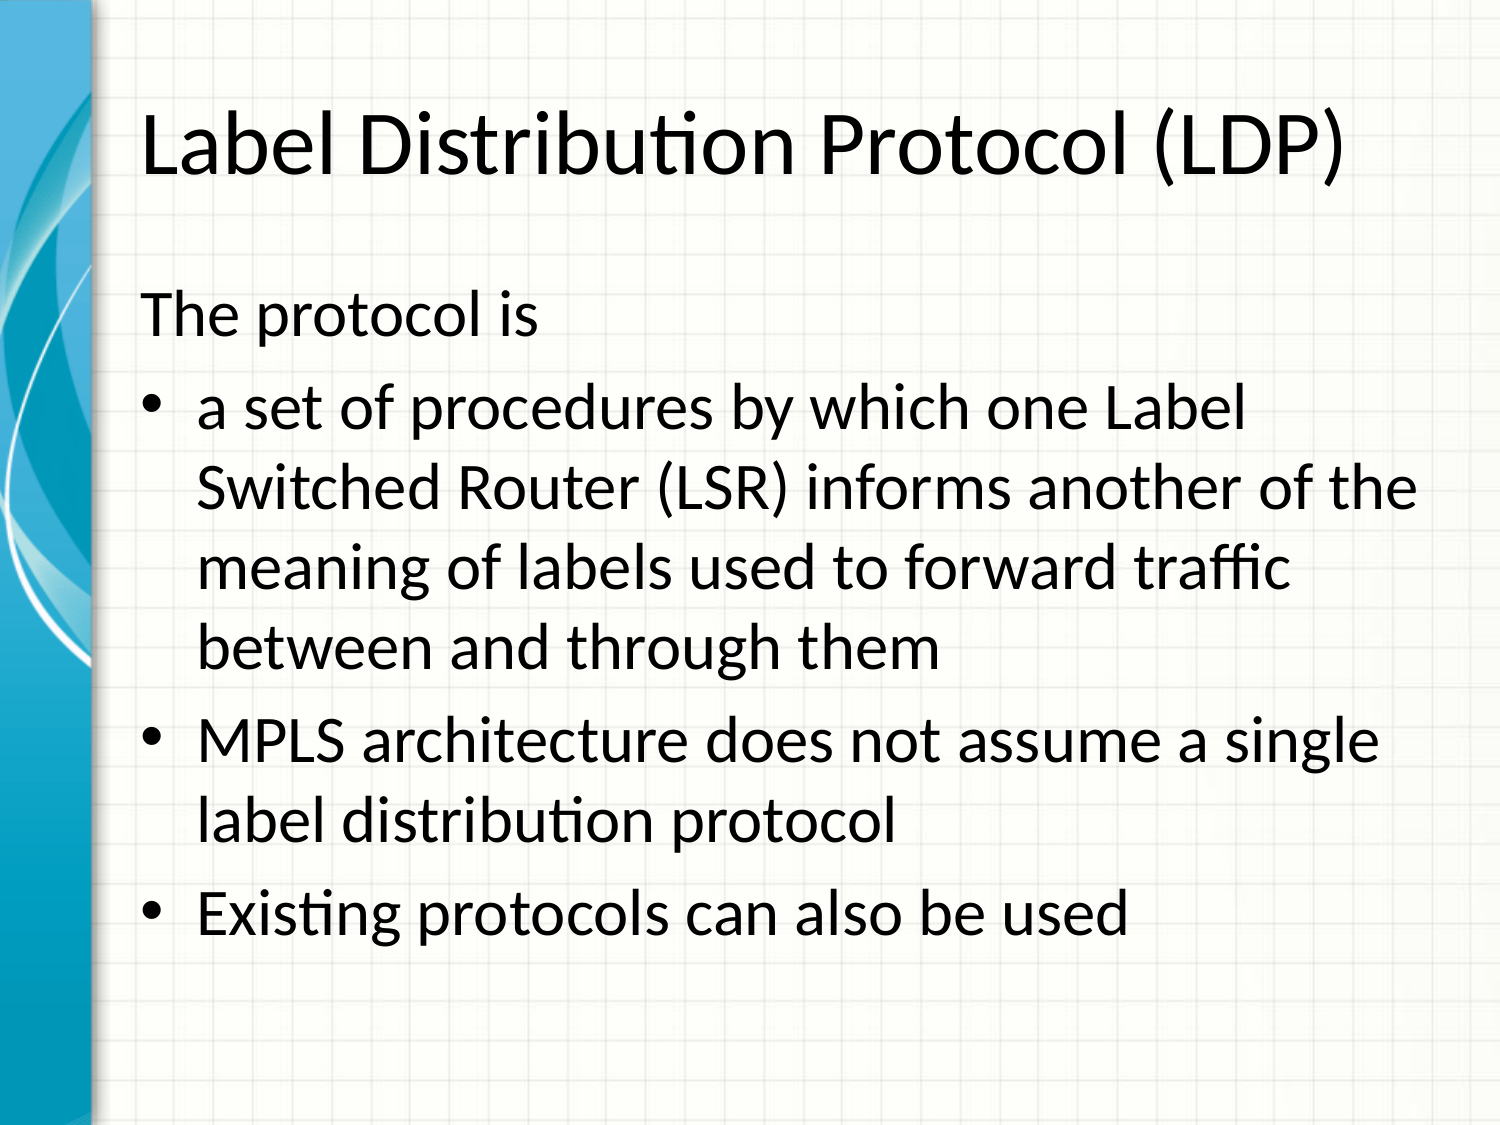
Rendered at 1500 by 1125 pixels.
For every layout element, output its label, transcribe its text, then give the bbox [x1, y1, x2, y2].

picture [0, 0, 1500, 1125]
list The protocol is a set of procedures by which one Label Switched Router (LSR) informs another of the meaning of labels used to forward traffic between and through them MPLS architecture does not assume a single label distribution protocol Existing protocols can also be used [125, 261, 1450, 967]
title Label Distribution Protocol (LDP) [125, 44, 1450, 232]
